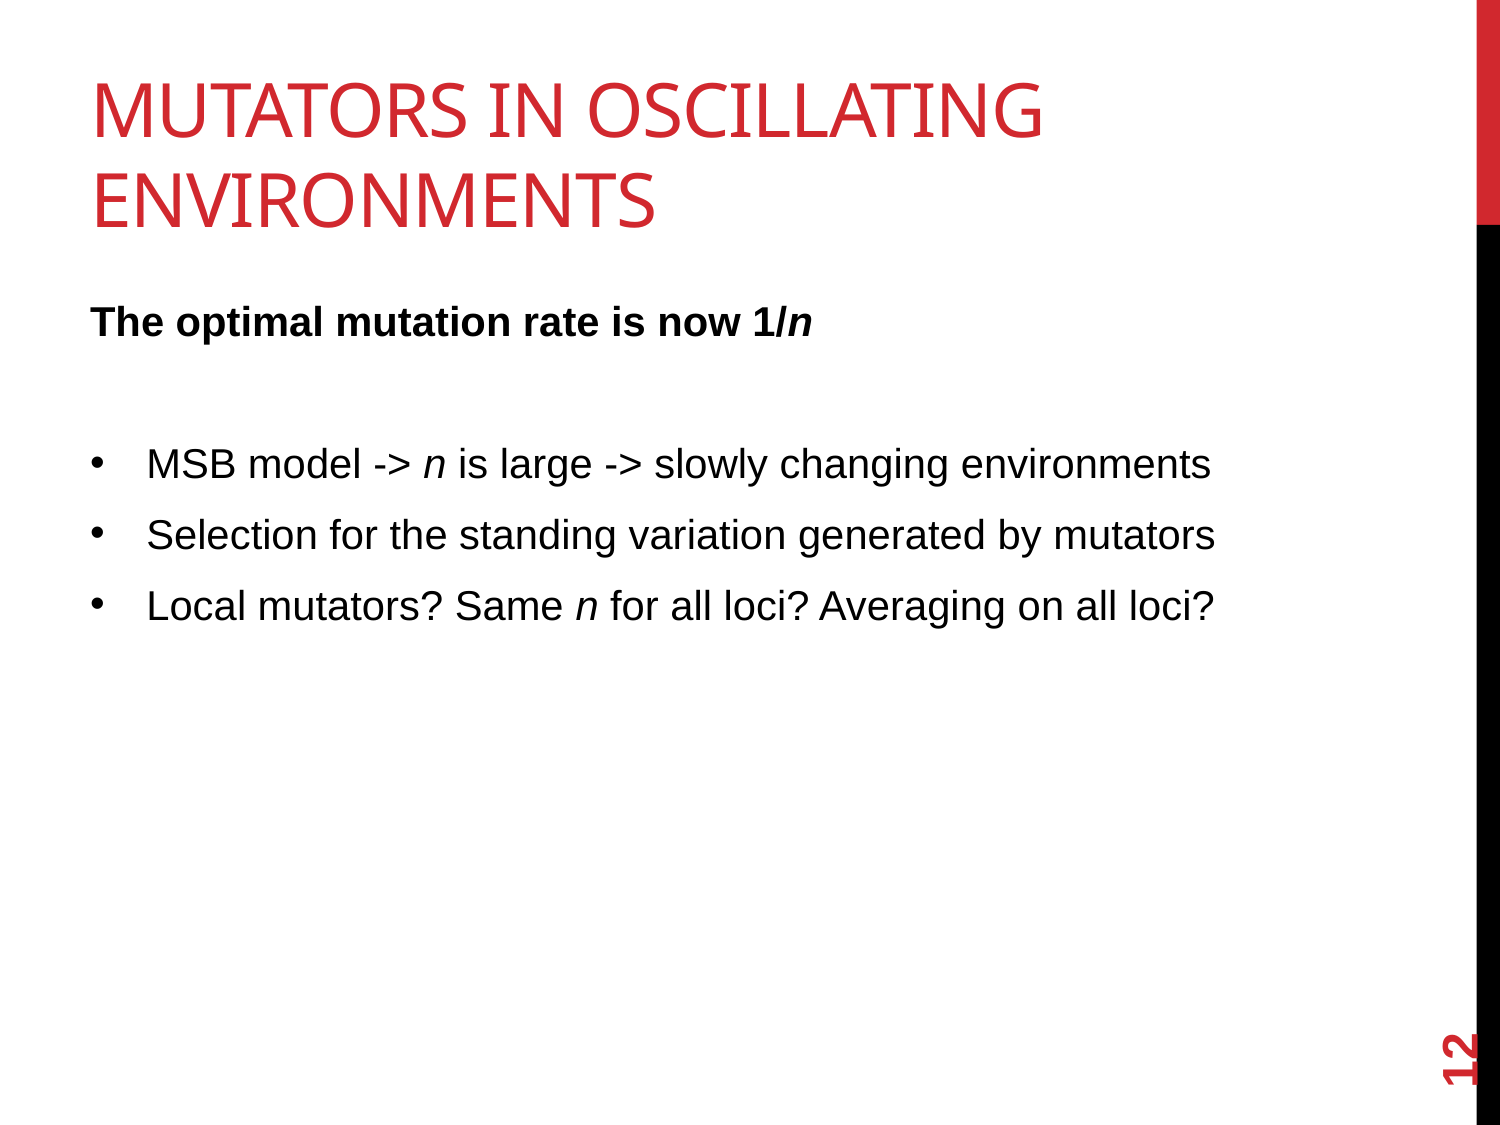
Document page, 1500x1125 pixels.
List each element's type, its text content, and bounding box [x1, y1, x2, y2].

title Mutators in oscillating environments [75, 25, 1353, 250]
list The optimal mutation rate is now 1/n MSB model -> n is large -> slowly changing environments Selection for the standing variation generated by mutators Local mutators? Same n for all loci? Averaging on all loci? [75, 287, 1325, 1005]
slide_number 12 [1427, 887, 1488, 1104]
